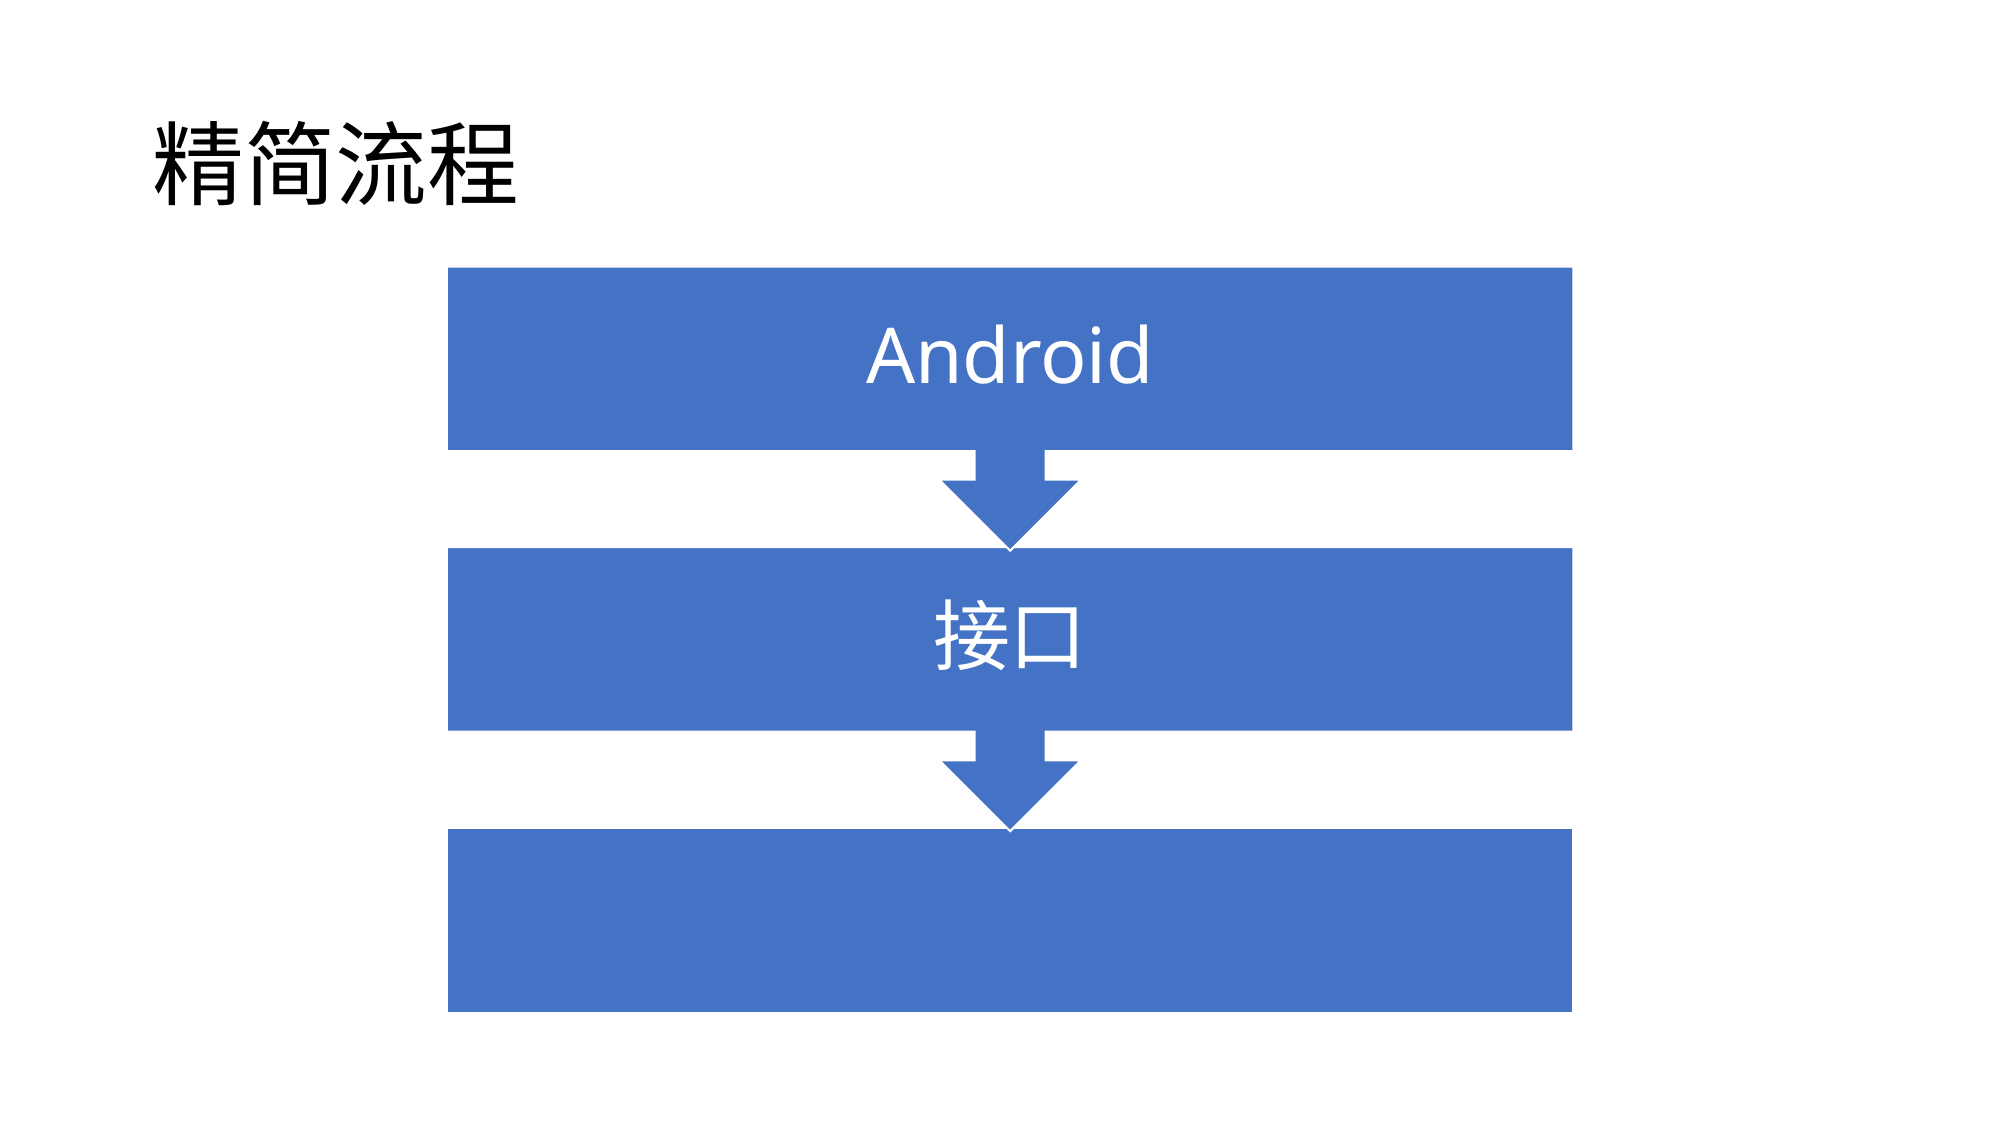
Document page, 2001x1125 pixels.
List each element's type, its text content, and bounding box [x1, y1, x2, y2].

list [446, 265, 1574, 1014]
title 精简流程 [137, 59, 1863, 278]
